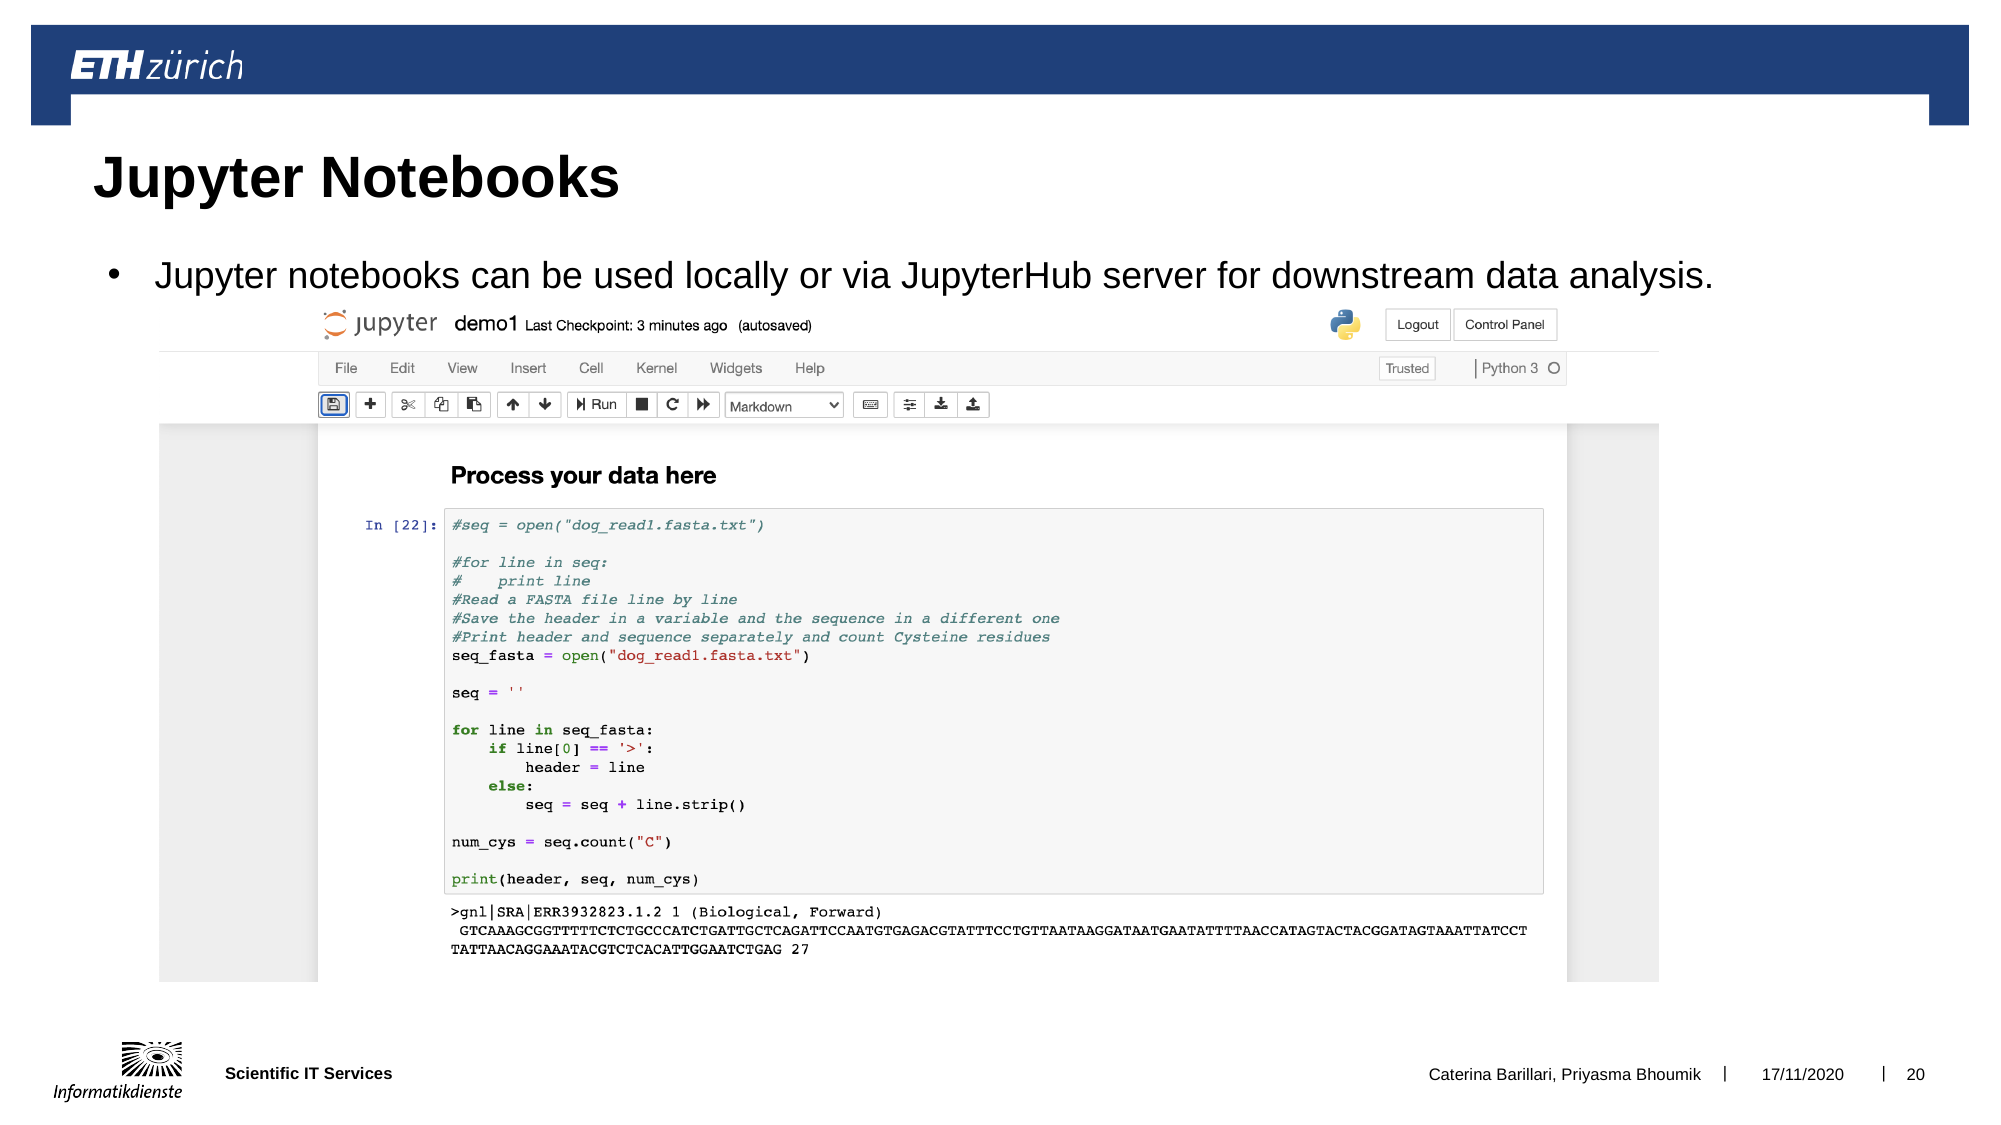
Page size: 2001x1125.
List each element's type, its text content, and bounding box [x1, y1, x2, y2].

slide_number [1736, 1034, 1870, 1112]
picture [159, 306, 1659, 982]
title Jupyter Notebooks [70, 94, 1930, 254]
picture [53, 1042, 182, 1106]
text_box Jupyter notebooks can be used locally or via JupyterHub server for downstream data analysis. [92, 243, 1921, 304]
slide_number 20 [1886, 1034, 1946, 1112]
footer Caterina Barillari, Priyasma Bhoumik [999, 1034, 1702, 1112]
